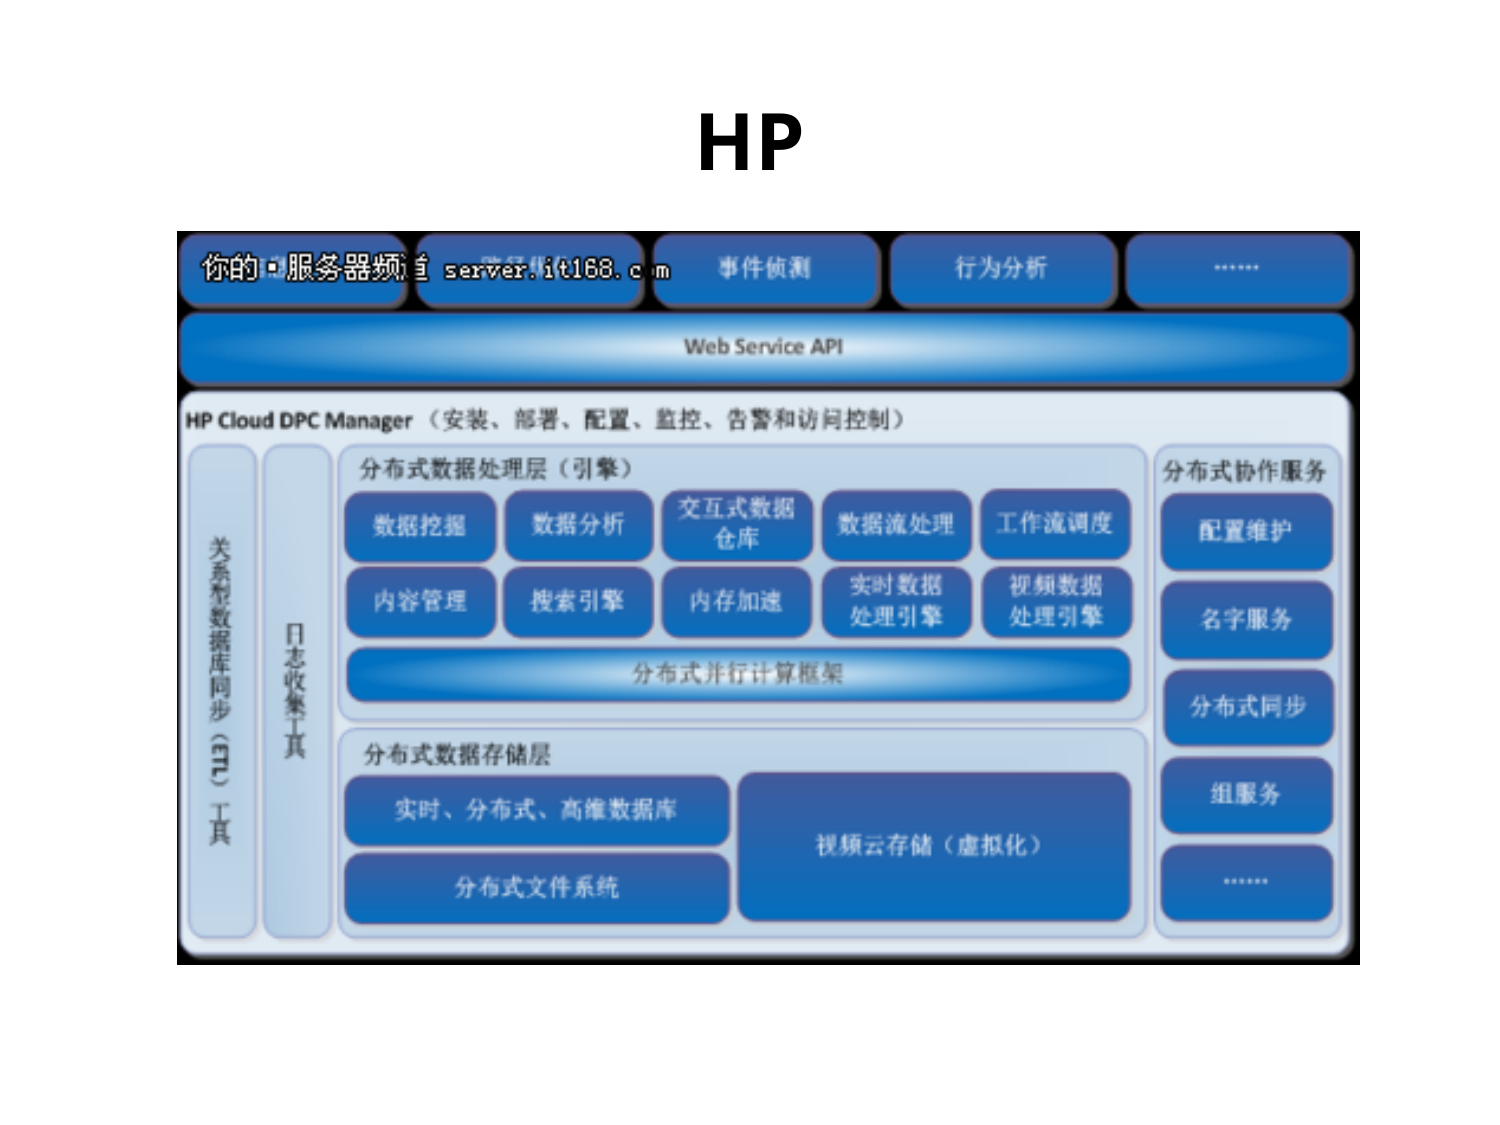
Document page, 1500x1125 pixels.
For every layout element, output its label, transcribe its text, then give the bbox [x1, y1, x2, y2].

title HP [75, 45, 1425, 233]
picture [177, 231, 1360, 965]
